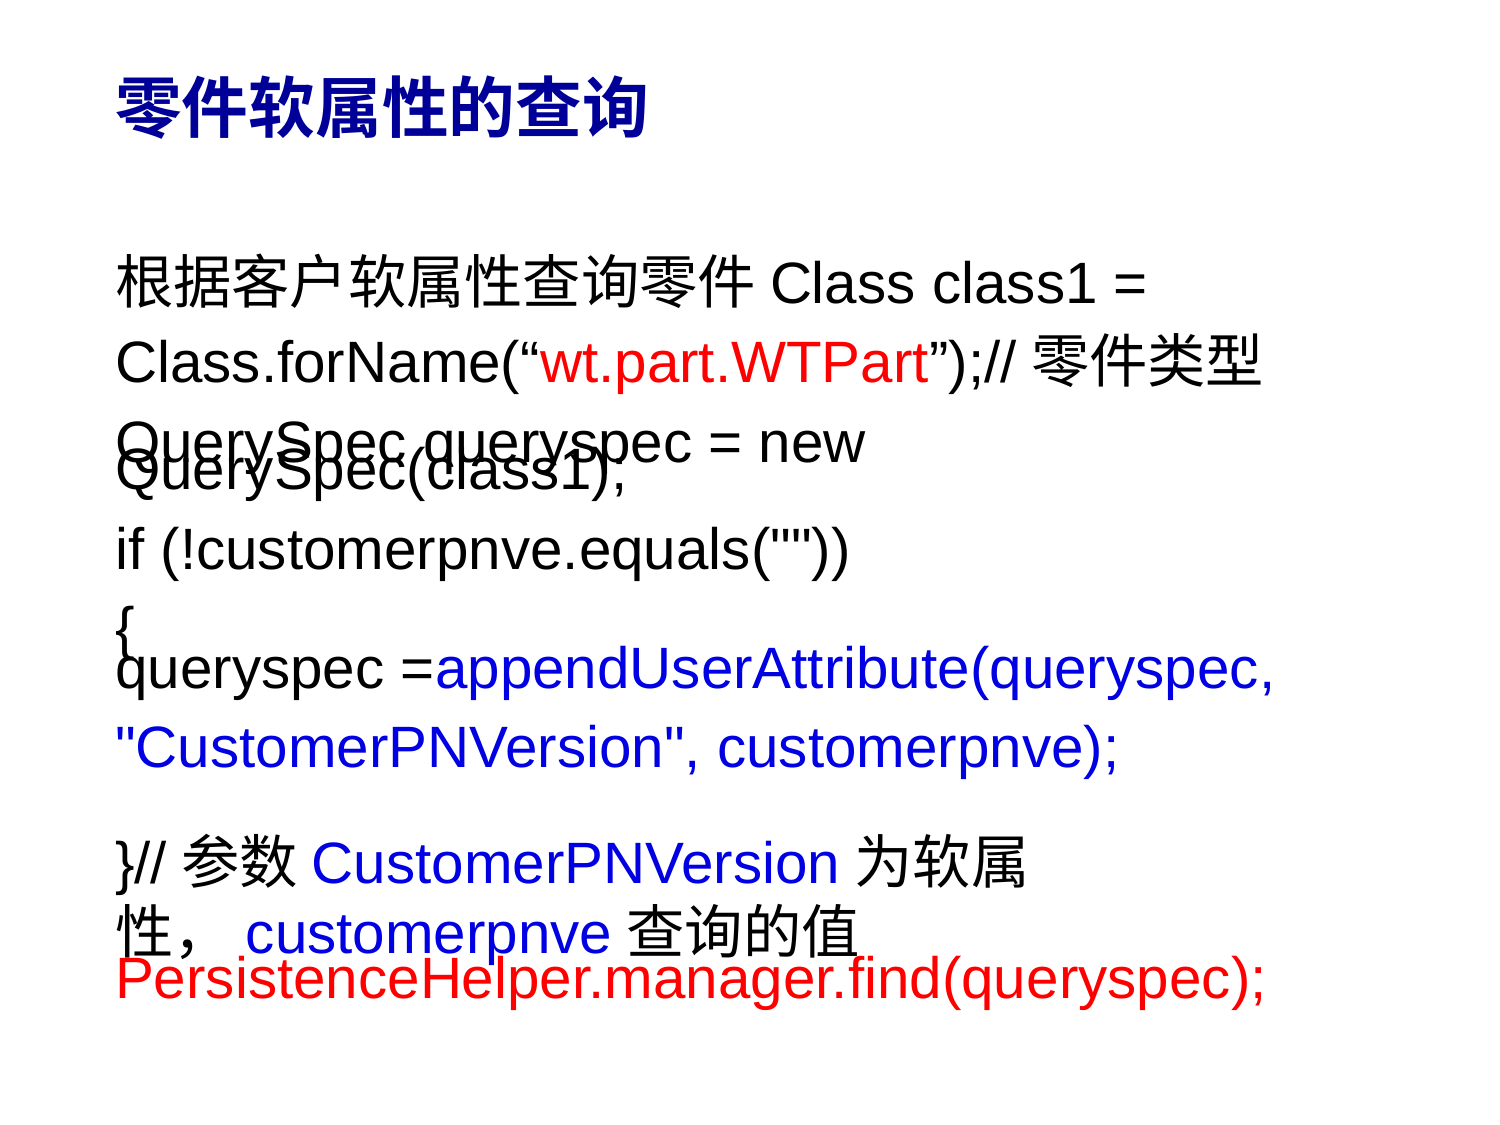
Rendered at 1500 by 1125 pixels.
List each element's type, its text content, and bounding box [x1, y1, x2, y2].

list 根据客户软属性查询零件Class class1 = Class.forName(“wt.part.WTPart”);//零件类型 QuerySpec queryspec = new QuerySpec(class1); if (!customerpnve.equals("")) { queryspec =appendUserAttribute(queryspec, "CustomerPNVersion", customerpnve); }//参数CustomerPNVersion为软属性，customerpnve查询的值 PersistenceHelper.manager.find(queryspec); [100, 191, 1403, 963]
title 零件软属性的查询 [100, 52, 1395, 154]
